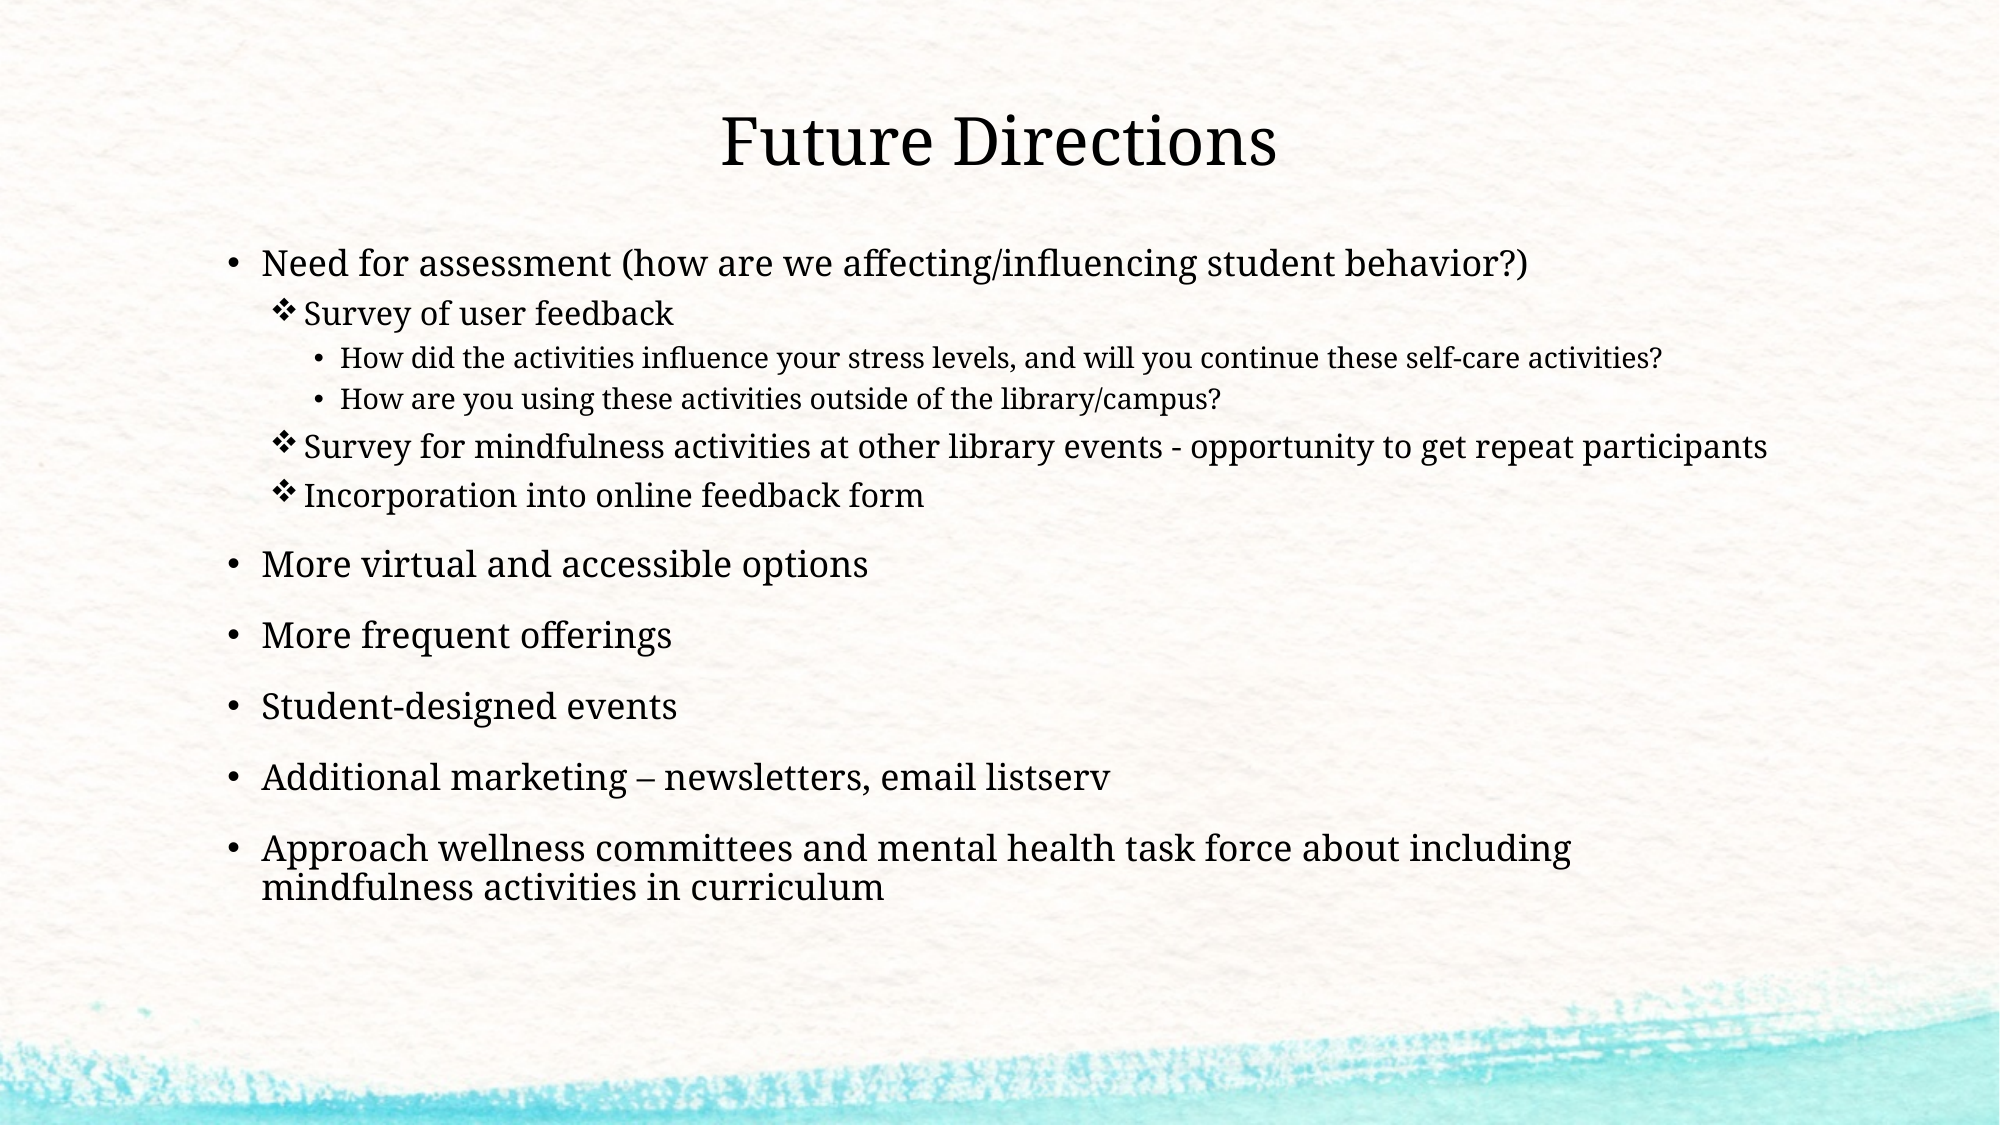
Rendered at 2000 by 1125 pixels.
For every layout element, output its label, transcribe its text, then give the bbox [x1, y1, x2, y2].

picture [0, 0, 2000, 1125]
title Future Directions [212, 0, 1788, 188]
list Need for assessment (how are we affecting/influencing student behavior?) Survey of user feedback How did the activities influence your stress levels, and will you continue these self-care activities? How are you using these activities outside of the library/campus? Survey for mindfulness activities at other library events - opportunity to get repeat participants Incorporation into online feedback form More virtual and accessible options More frequent offerings Student-designed events Additional marketing – newsletters, email listserv Approach wellness committees and mental health task force about including mindfulness activities in curriculum [212, 237, 1788, 925]
